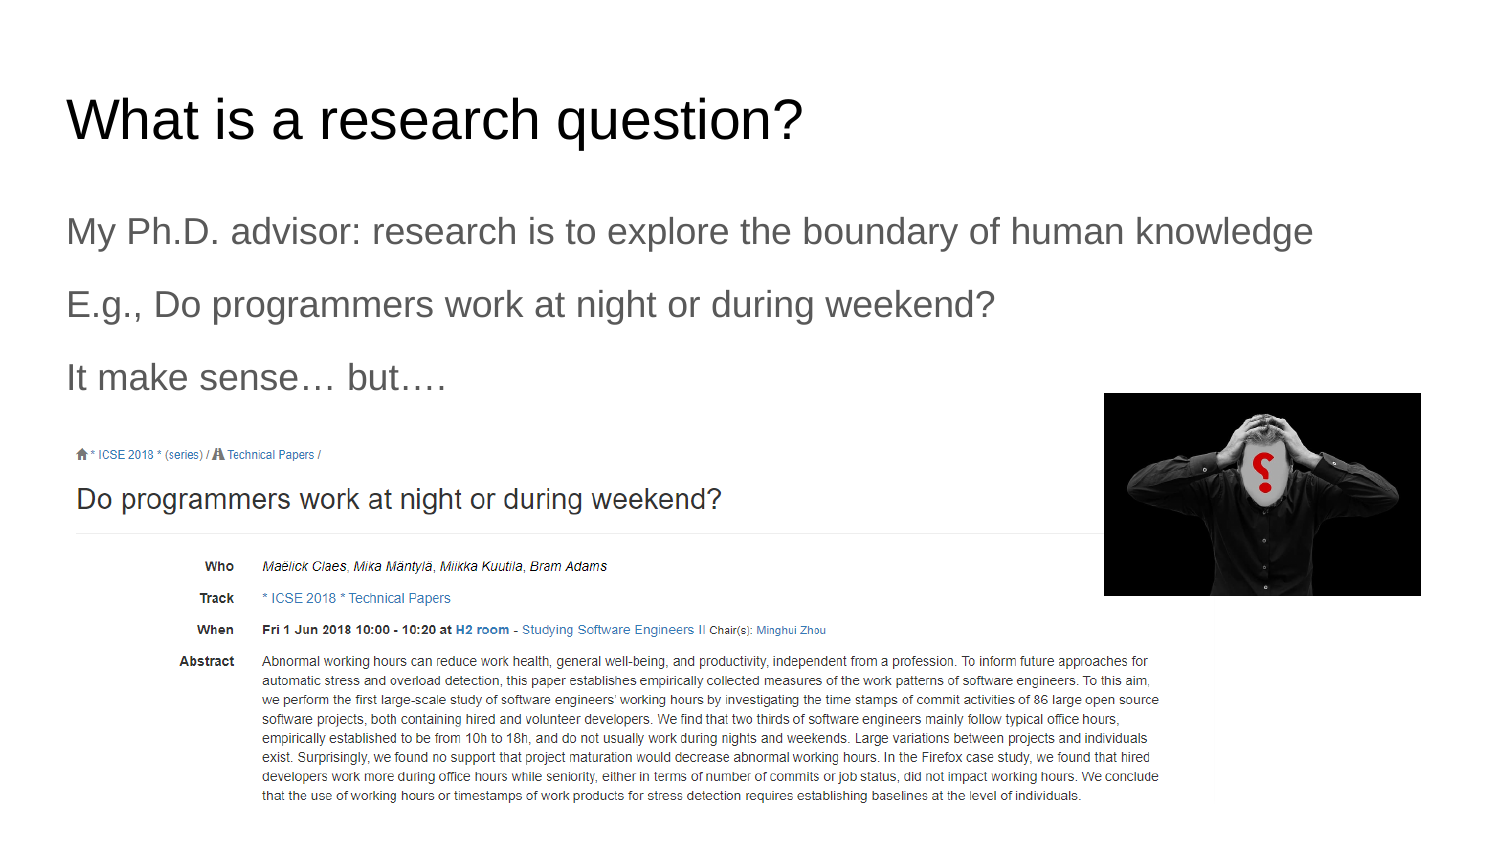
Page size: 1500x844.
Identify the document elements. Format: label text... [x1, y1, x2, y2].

list My Ph.D. advisor: research is to explore the boundary of human knowledge E.g., Do programmers work at night or during weekend? It make sense… but…. [51, 189, 1449, 750]
title What is a research question? [51, 72, 1449, 167]
picture [60, 392, 1421, 820]
